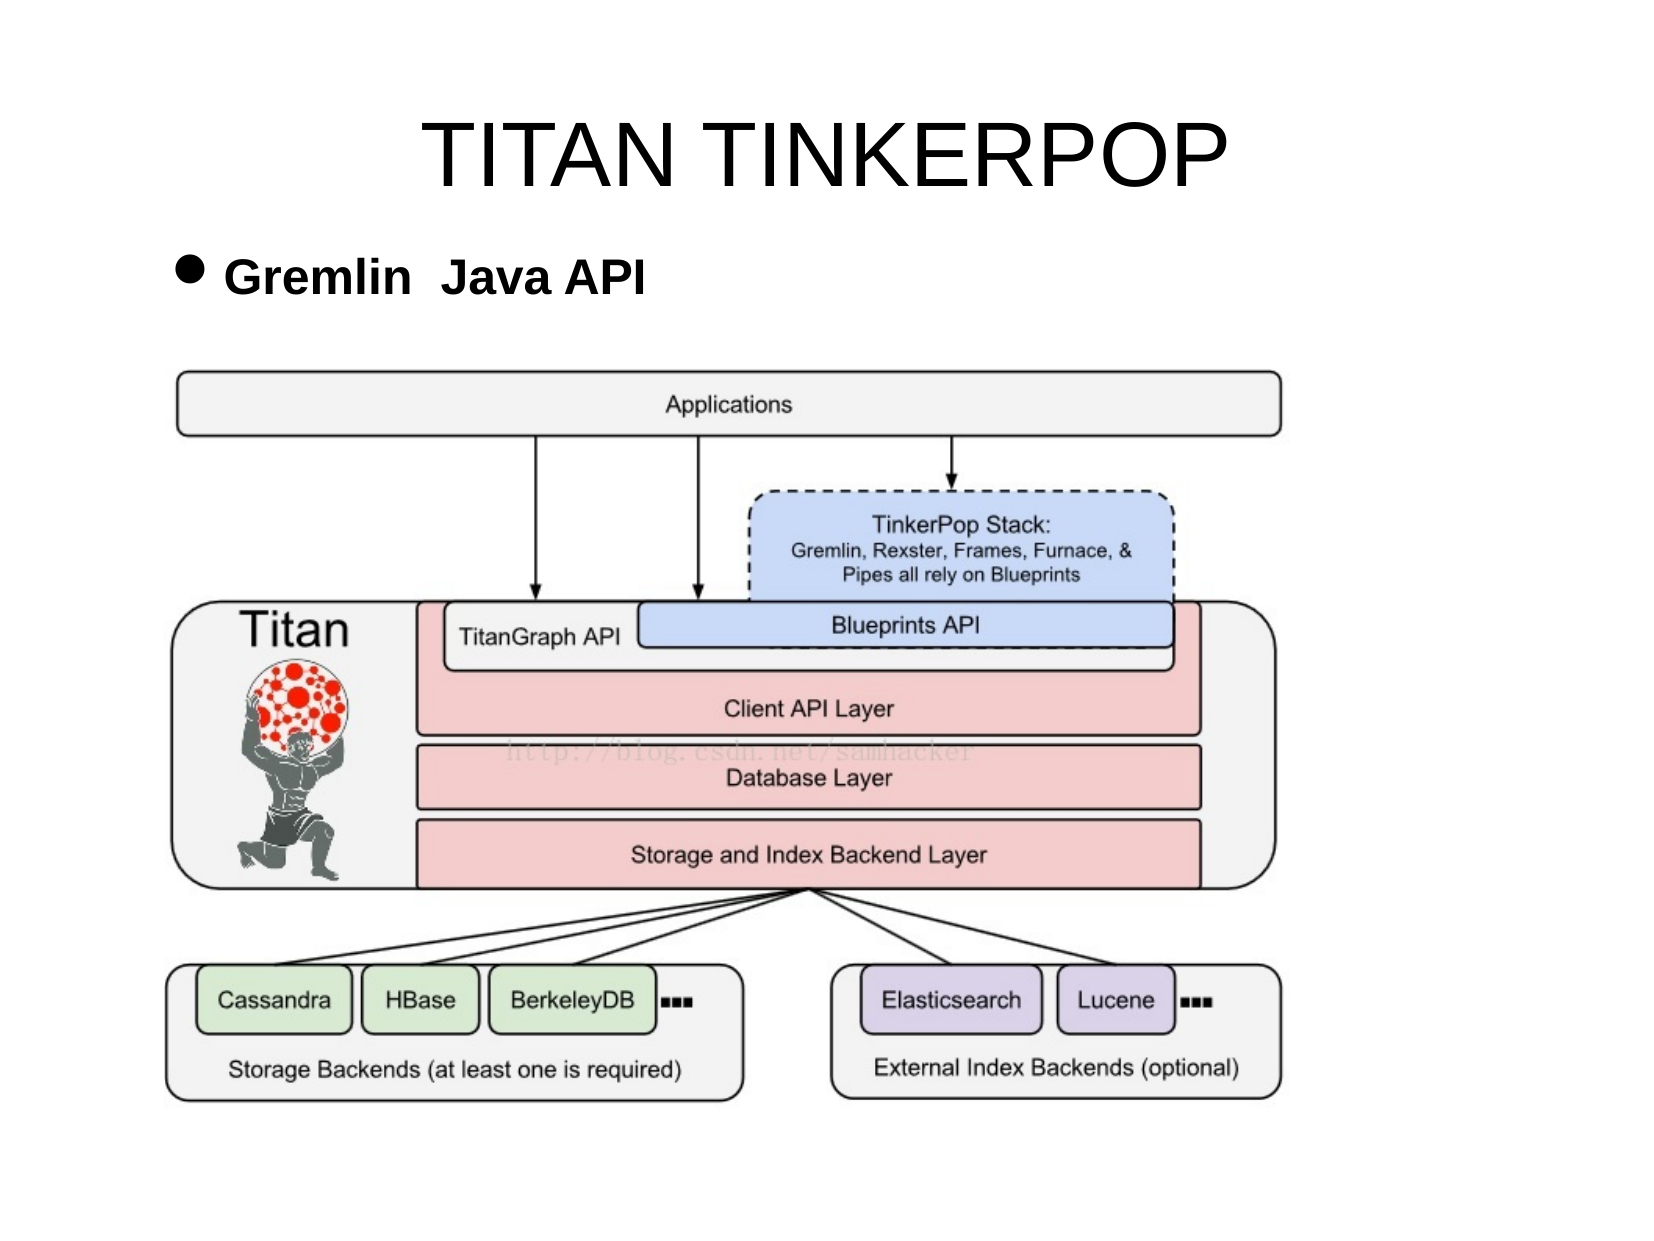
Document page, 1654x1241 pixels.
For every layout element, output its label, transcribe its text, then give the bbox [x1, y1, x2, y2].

text_box Gremlin Java API [89, 245, 1578, 1149]
text_box TITAN TINKERPOP [82, 49, 1571, 257]
picture [164, 357, 1290, 1111]
